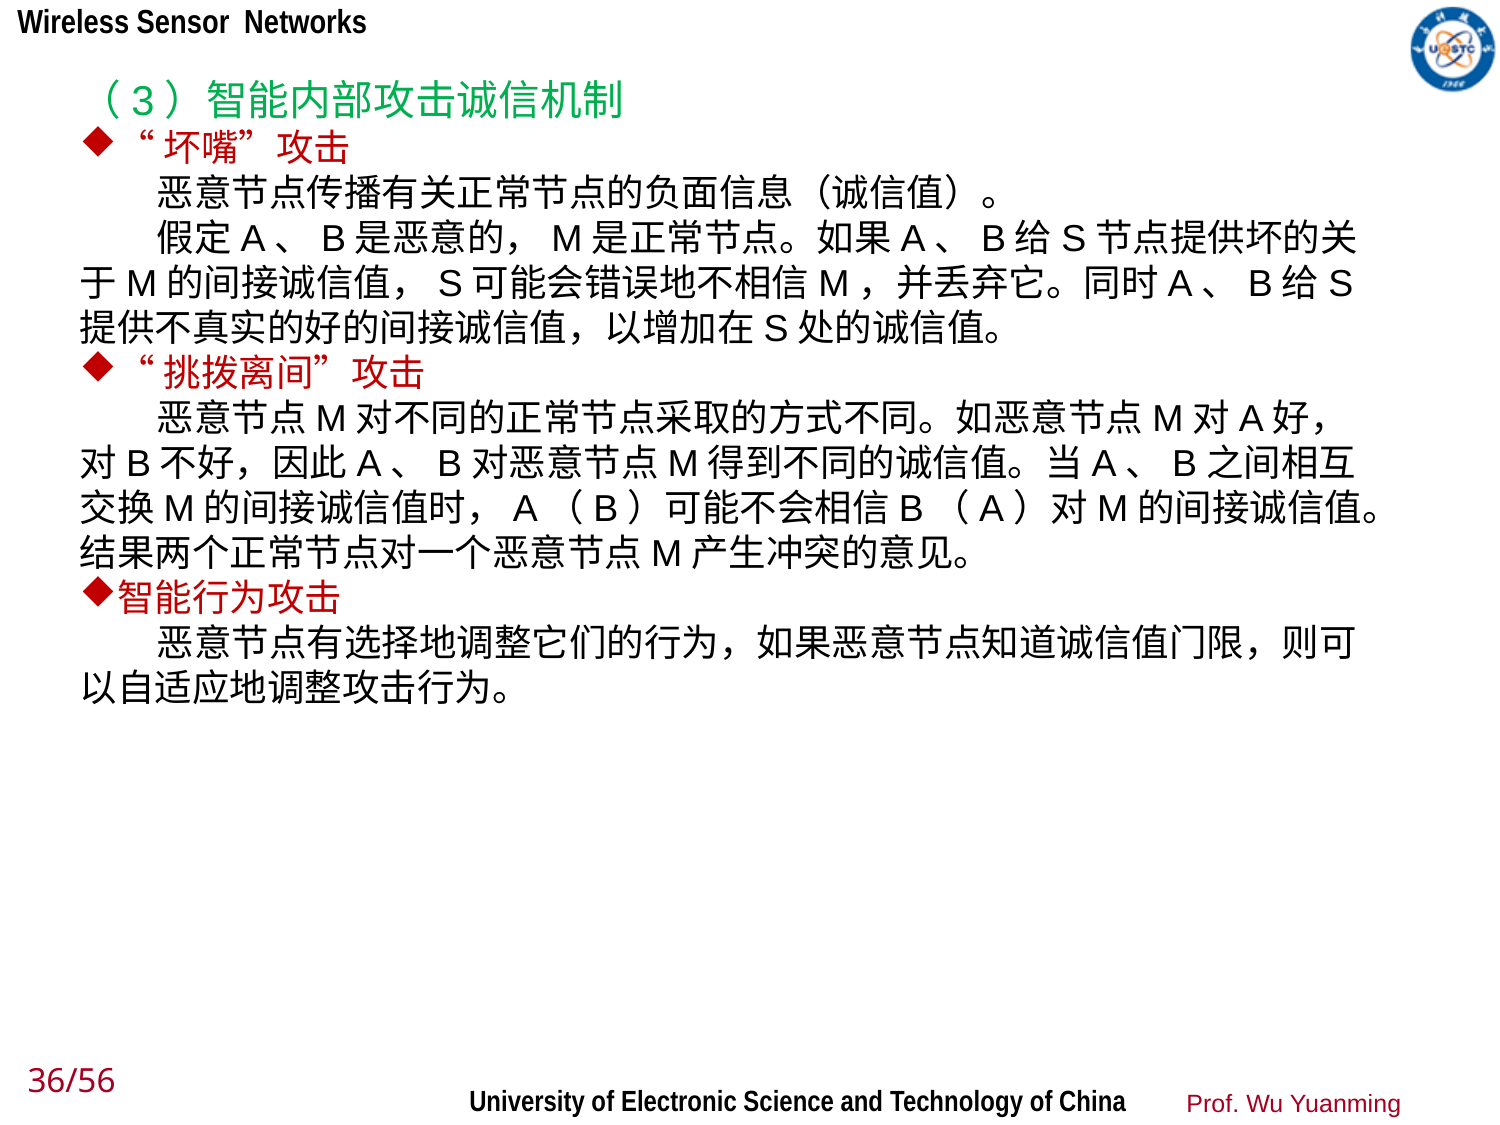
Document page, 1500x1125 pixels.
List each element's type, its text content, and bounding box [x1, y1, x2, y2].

text_box （3）智能内部攻击诚信机制 “坏嘴”攻击 恶意节点传播有关正常节点的负面信息（诚信值）。 假定A、B是恶意的，M是正常节点。如果A、B给S节点提供坏的关于M的间接诚信值，S可能会错误地不相信M，并丢弃它。同时A、B给S提供不真实的好的间接诚信值，以增加在S处的诚信值。 “挑拨离间”攻击 恶意节点M对不同的正常节点采取的方式不同。如恶意节点M对A好，对B不好，因此A、B对恶意节点M得到不同的诚信值。当A、B之间相互交换M的间接诚信值时，A（B）可能不会相信B（A）对M的间接诚信值。结果两个正常节点对一个恶意节点M产生冲突的意见。 智能行为攻击 恶意节点有选择地调整它们的行为，如果恶意节点知道诚信值门限，则可以自适应地调整攻击行为。 [64, 66, 1400, 717]
picture [1406, 0, 1500, 96]
slide_number 36/56 [12, 1054, 165, 1113]
footer Prof. Wu Yuanming [1151, 1070, 1417, 1125]
